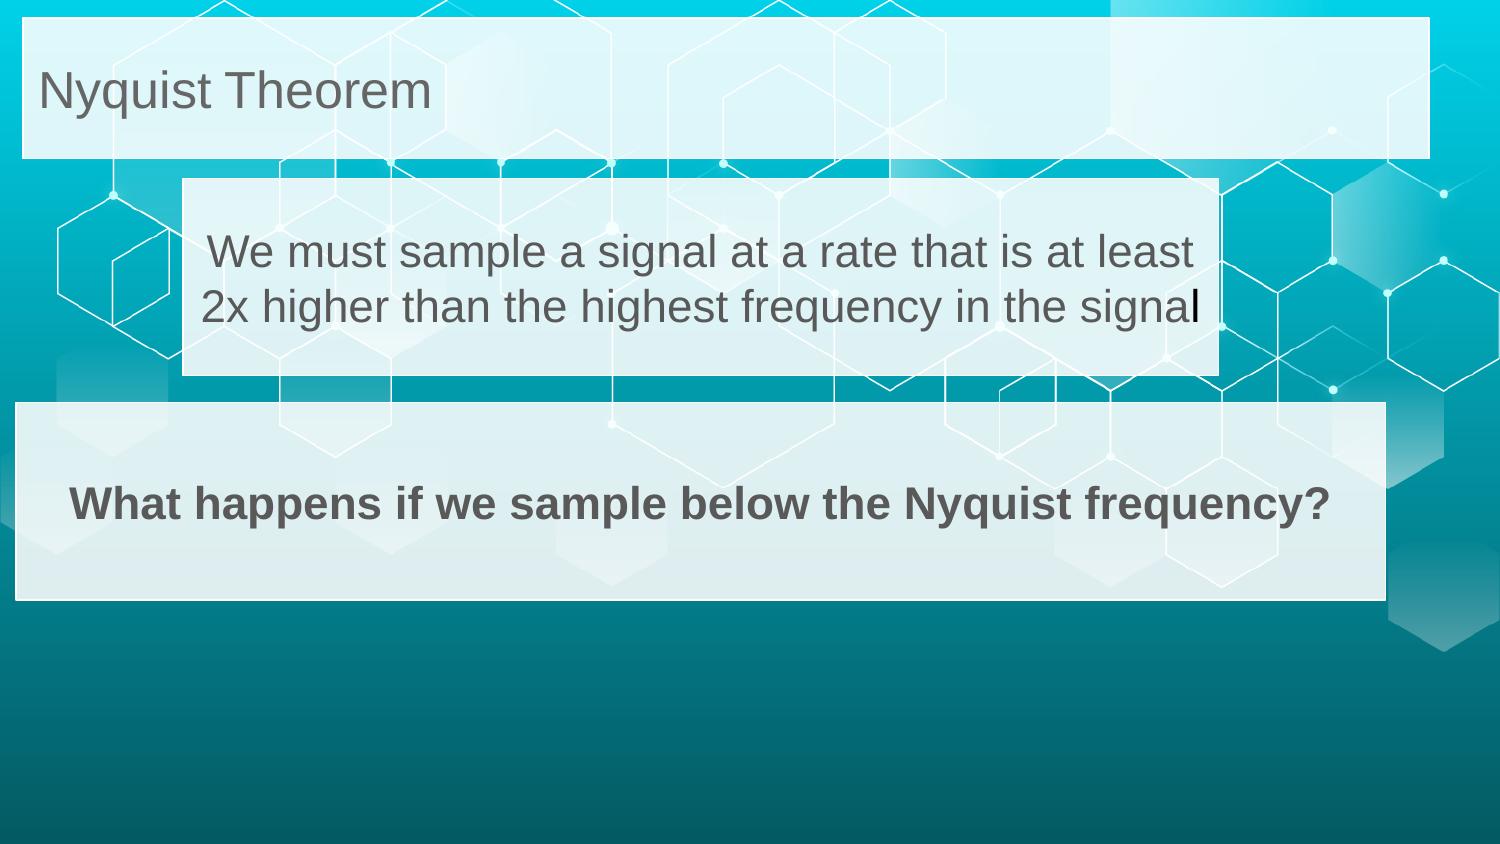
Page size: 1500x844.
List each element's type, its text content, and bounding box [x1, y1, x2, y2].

text_box Nyquist Theorem [23, 17, 1429, 159]
text_box What happens if we sample below the Nyquist frequency? [15, 402, 1386, 601]
picture [0, 0, 1500, 652]
text_box We must sample a signal at a rate that is at least 2x higher than the highest frequency in the signal [182, 178, 1219, 376]
